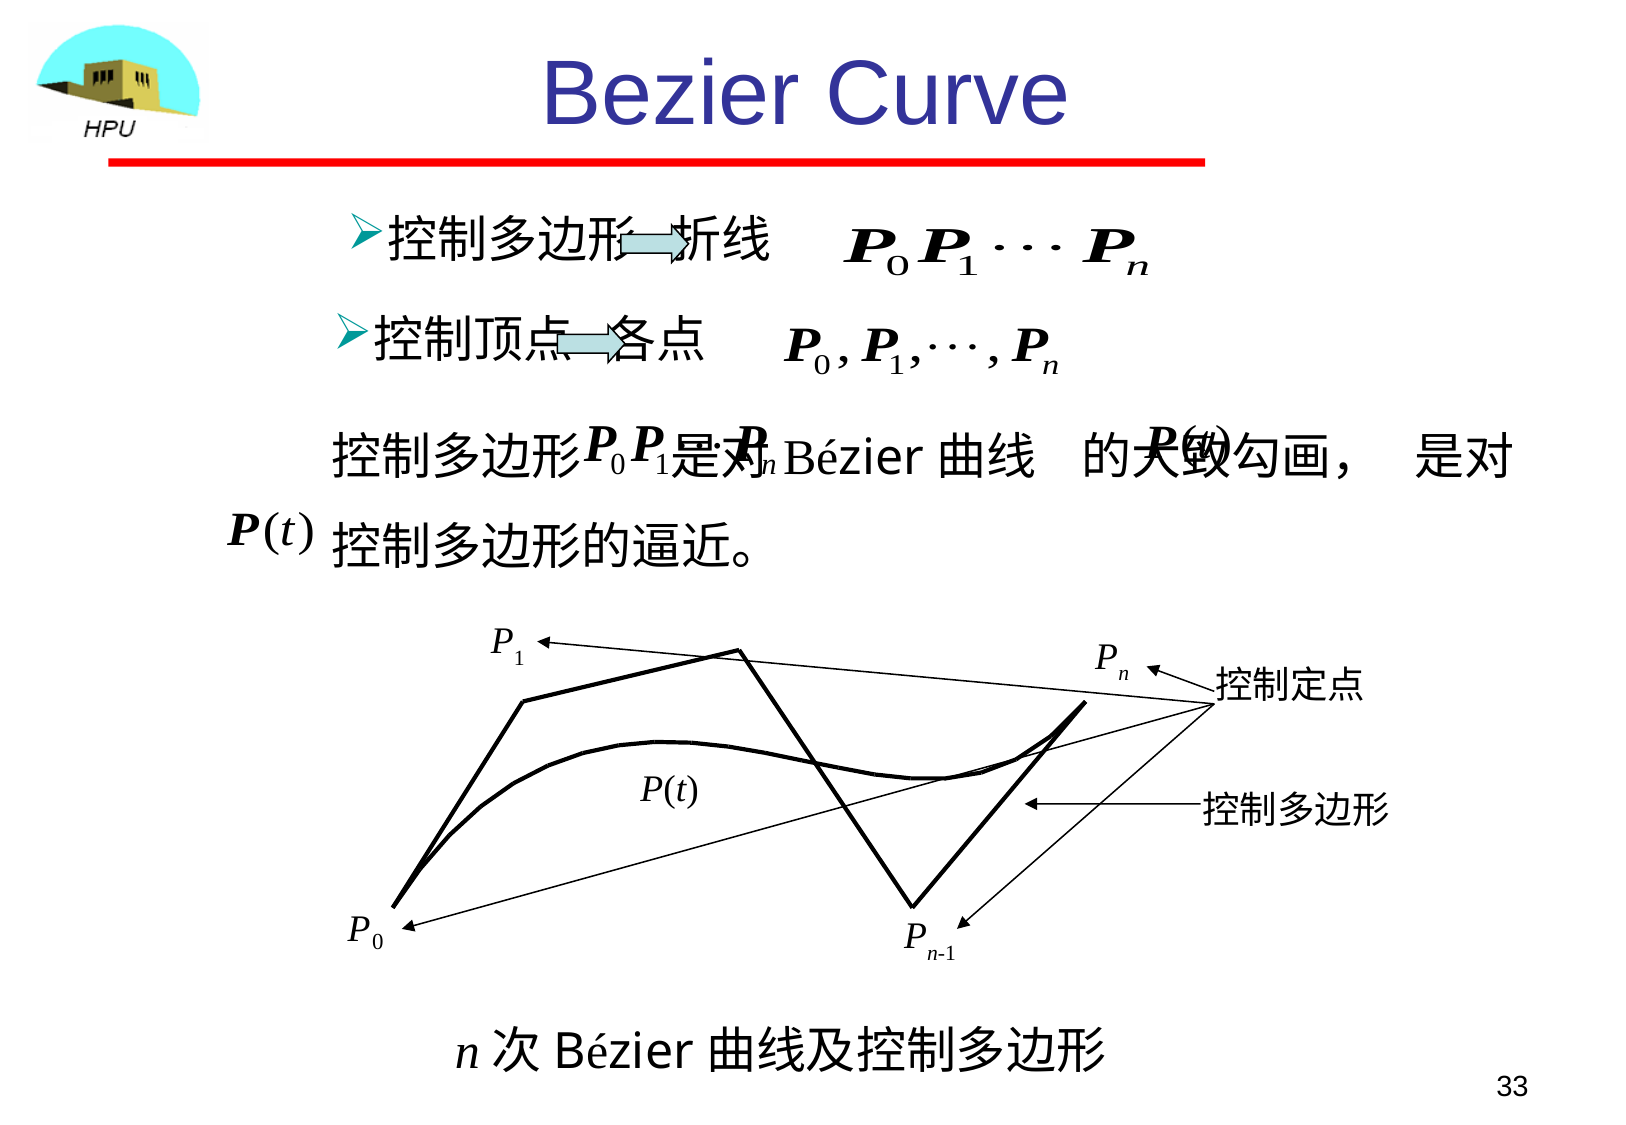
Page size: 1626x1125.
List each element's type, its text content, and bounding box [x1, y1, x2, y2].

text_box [347, 616, 1432, 965]
text_box Bezier Curve [27, 12, 1585, 163]
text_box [216, 501, 326, 566]
text_box [557, 324, 626, 363]
text_box 控制顶点 各点 [318, 299, 723, 375]
slide_number 33 [1164, 1059, 1544, 1113]
text_box [620, 224, 689, 263]
text_box 控制多边形 是对Bézier曲线 的大致勾画， 是对控制多边形的逼近。 [316, 387, 1564, 583]
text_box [771, 312, 1070, 387]
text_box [1133, 414, 1243, 479]
text_box n次Bézier曲线及控制多边形 [440, 1011, 1121, 1087]
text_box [573, 407, 787, 488]
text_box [826, 212, 1166, 288]
text_box 控制多边形 折线 [332, 199, 786, 275]
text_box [392, 649, 1405, 909]
